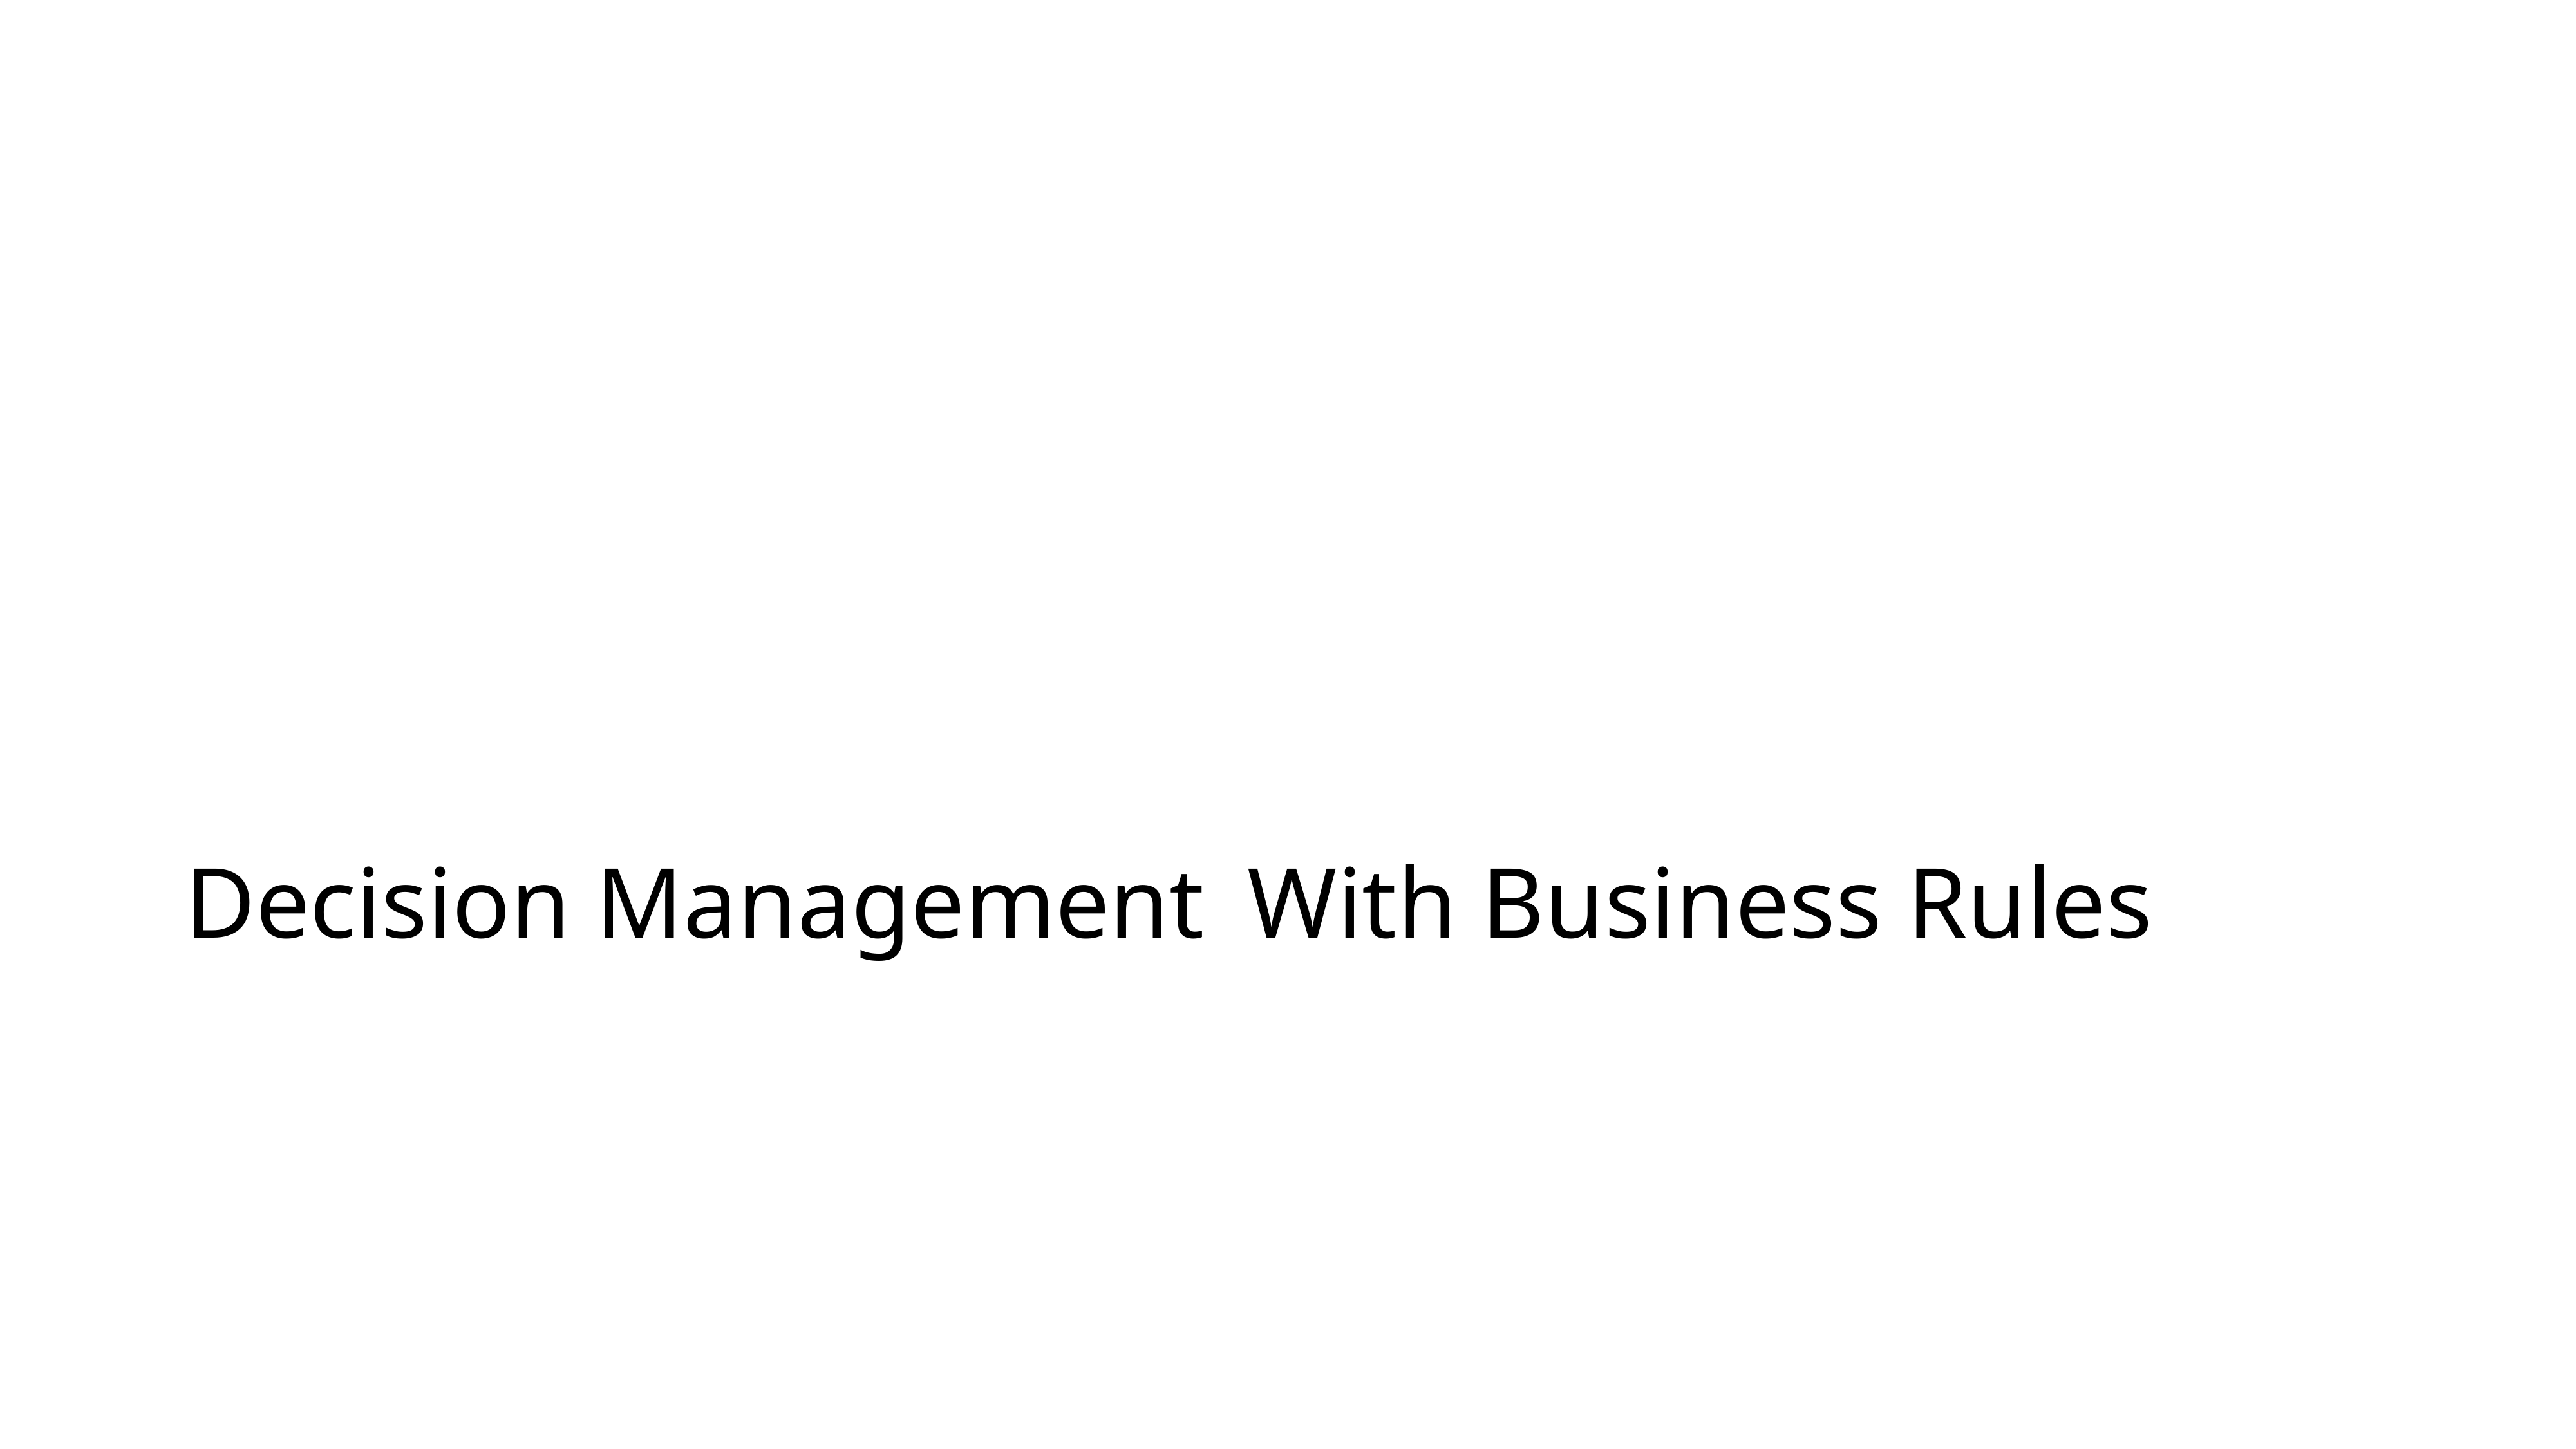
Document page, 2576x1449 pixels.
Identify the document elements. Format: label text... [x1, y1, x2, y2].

title Decision Management With Business Rules [175, 361, 2398, 964]
